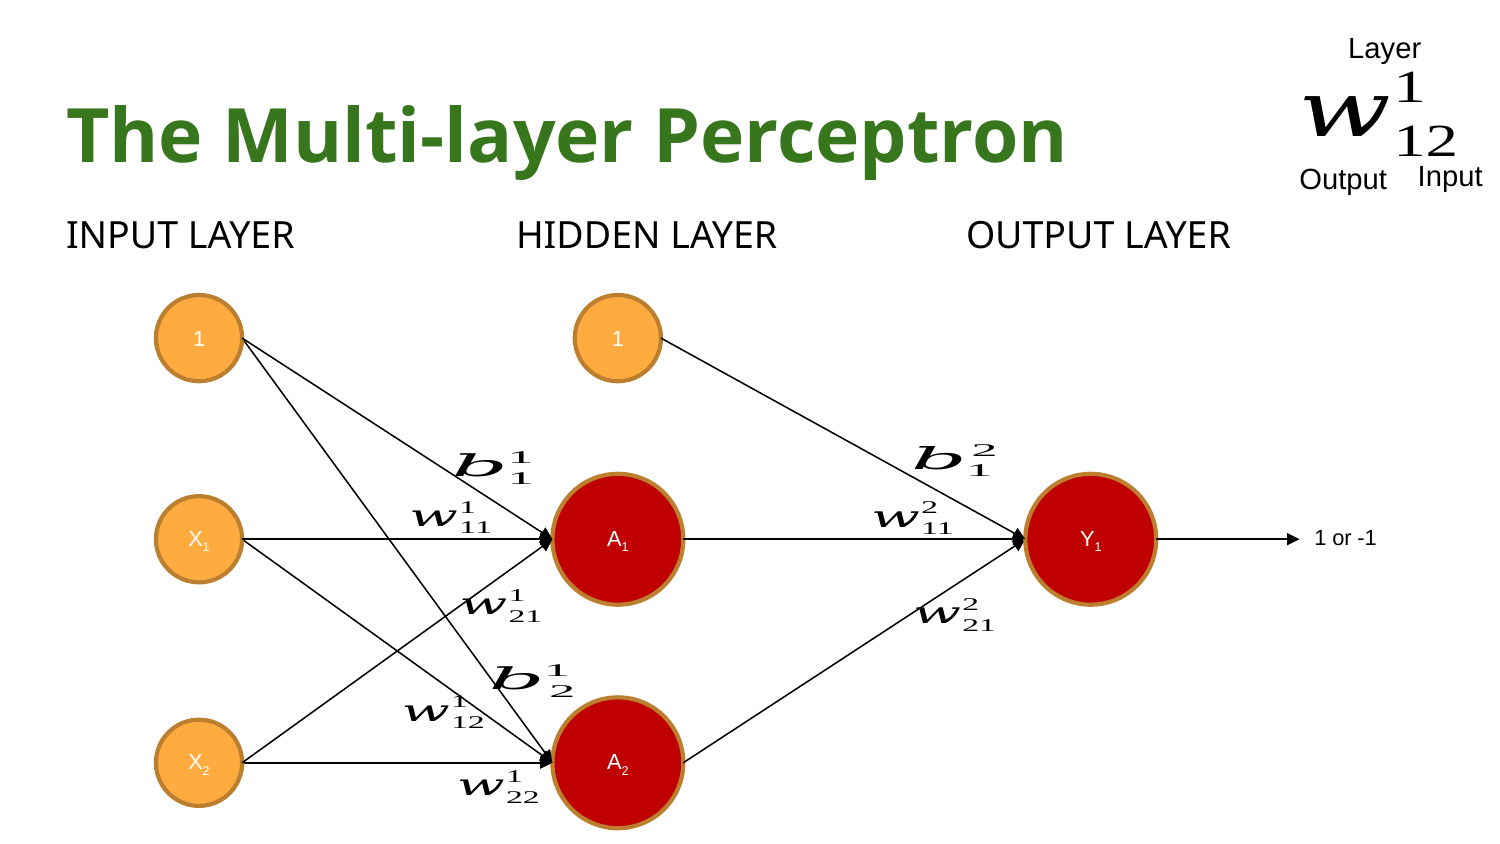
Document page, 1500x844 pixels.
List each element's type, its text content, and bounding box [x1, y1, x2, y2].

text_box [241, 337, 553, 538]
text_box Layer [1333, 22, 1437, 73]
text_box X1 [153, 494, 235, 585]
text_box 1 or -1 [1299, 516, 1397, 558]
text_box 1 [153, 292, 245, 384]
text_box A2 [551, 695, 685, 831]
text_box X2 [153, 717, 243, 809]
text_box A1 [558, 471, 678, 607]
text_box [660, 337, 1026, 540]
text_box Output [1284, 152, 1403, 203]
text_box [241, 539, 553, 764]
title The Multi-layer Perceptron [51, 72, 1449, 167]
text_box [683, 548, 1026, 764]
text_box Y1 [1029, 471, 1159, 607]
text_box 1 [572, 292, 663, 384]
list INPUT LAYER HIDDEN LAYER OUTPUT LAYER [51, 189, 1449, 750]
text_box Input [1403, 149, 1498, 200]
